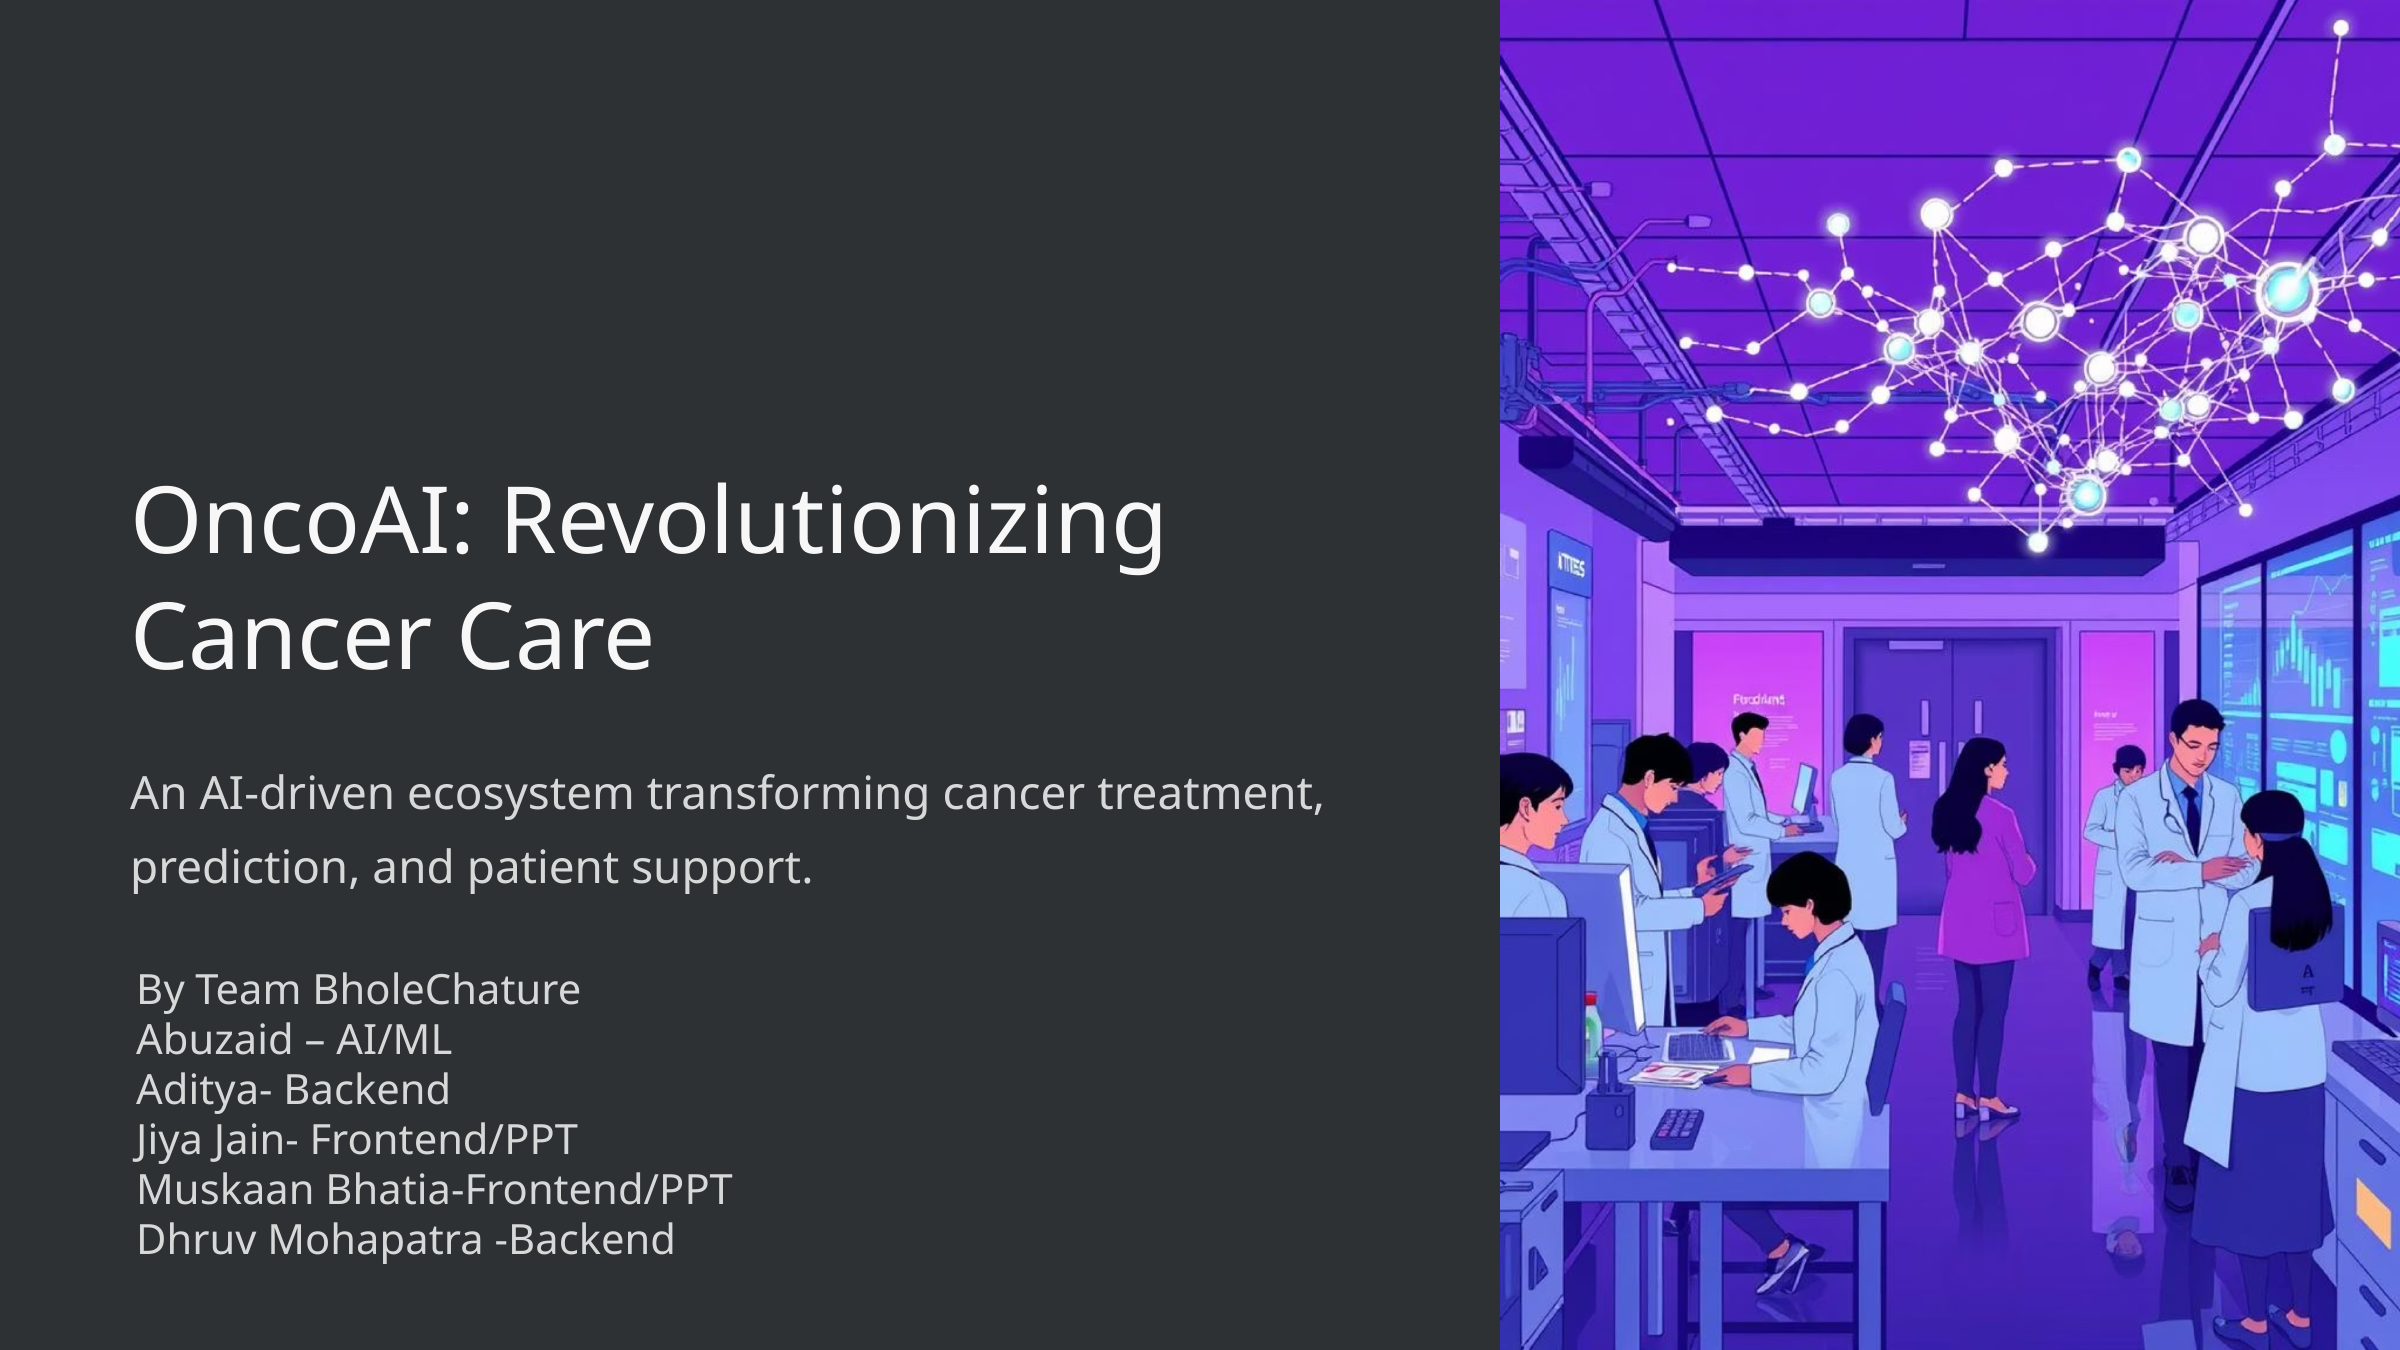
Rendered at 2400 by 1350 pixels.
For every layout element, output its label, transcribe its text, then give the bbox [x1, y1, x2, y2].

text_box By Team BholeChature Abuzaid – AI/ML Aditya- Backend Jiya Jain- Frontend/PPT Muskaan Bhatia-Frontend/PPT Dhruv Mohapatra -Backend [121, 955, 922, 1321]
text_box OncoAI: Revolutionizing Cancer Care [130, 456, 1370, 689]
picture [1499, 0, 2400, 1350]
text_box An AI-driven ecosystem transforming cancer treatment, prediction, and patient support. [130, 744, 1370, 894]
